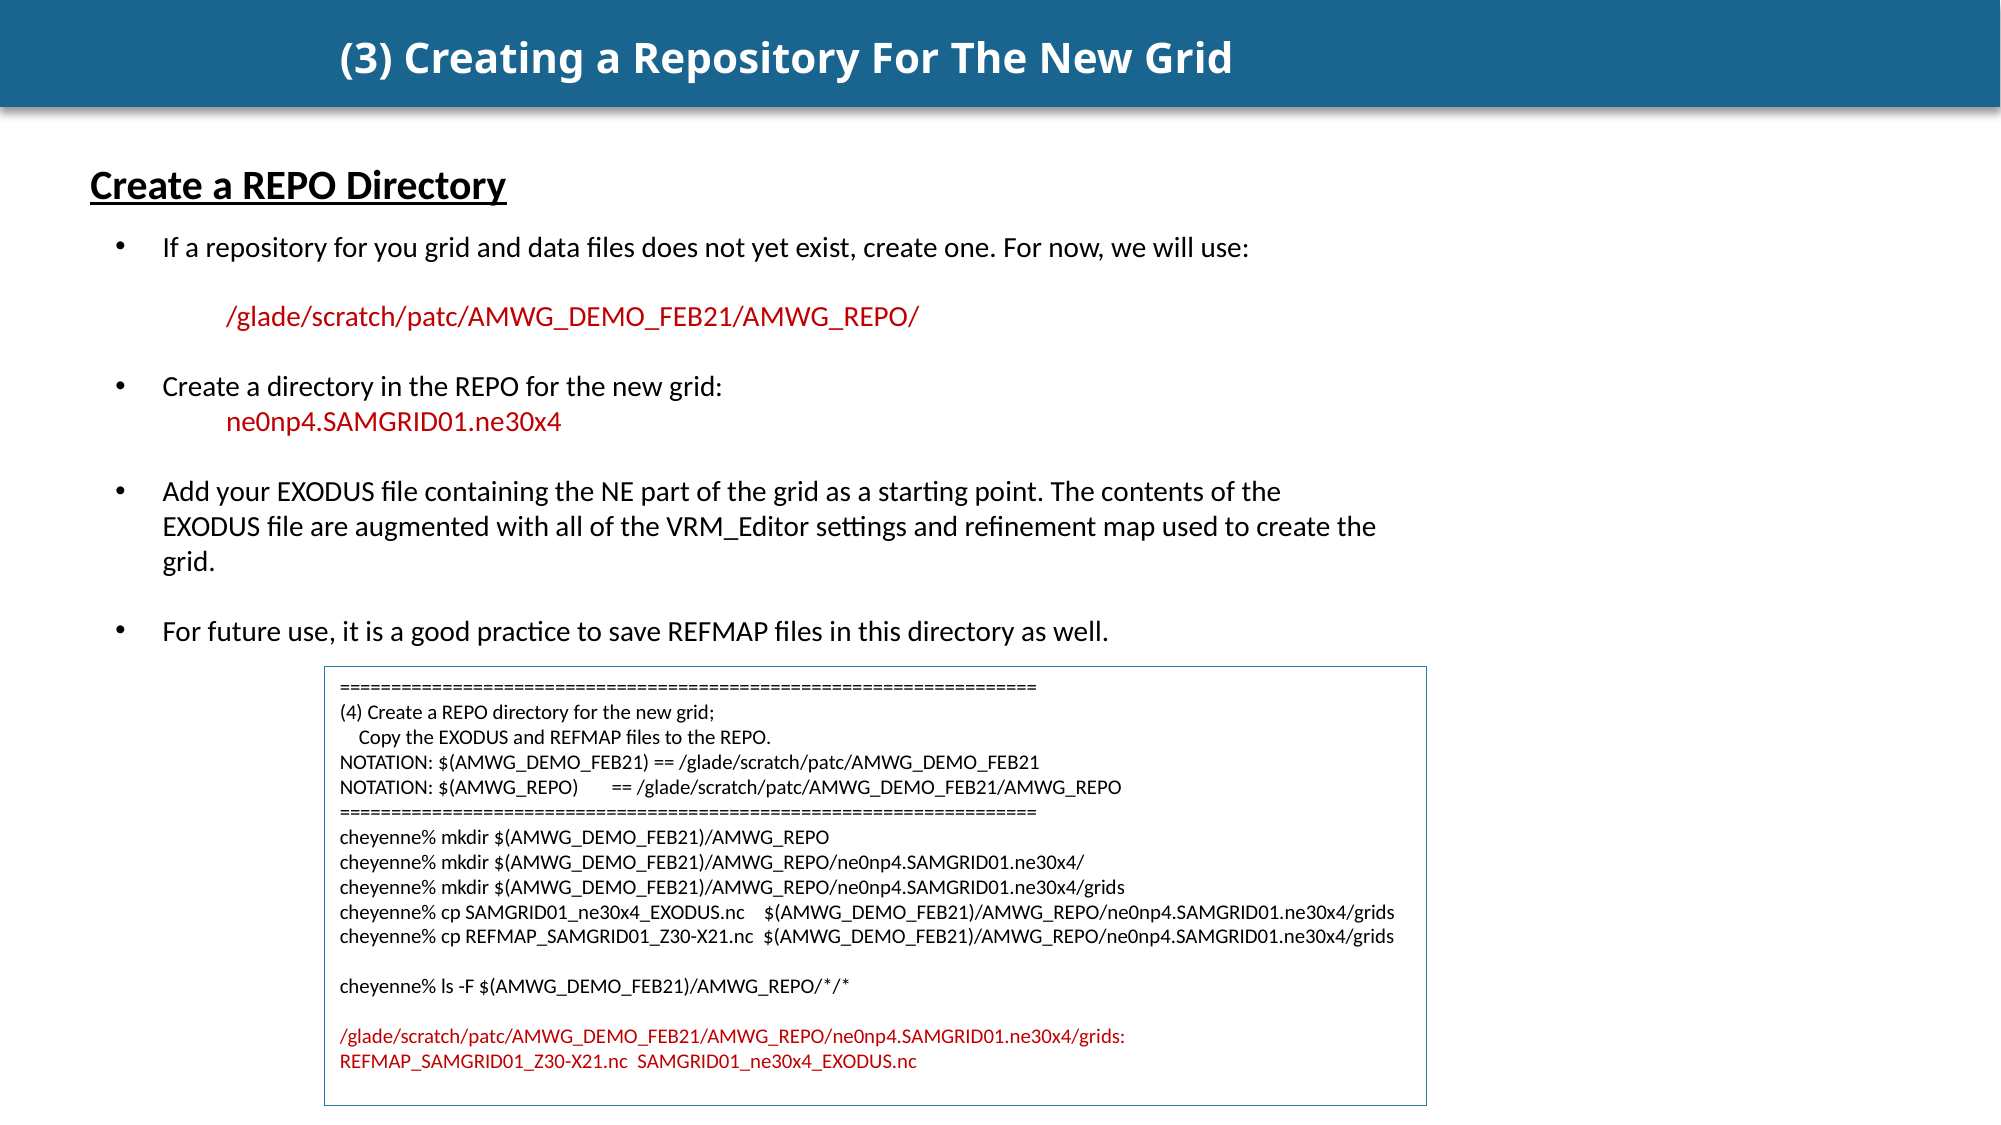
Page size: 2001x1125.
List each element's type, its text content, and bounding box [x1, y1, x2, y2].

text_box If a repository for you grid and data files does not yet exist, create one. For now, we will use: /glade/scratch/patc/AMWG_DEMO_FEB21/AMWG_REPO/ Create a directory in the REPO for the new grid: ne0np4.SAMGRID01.ne30x4 Add your EXODUS file containing the NE part of the grid as a starting point. The contents of the EXODUS file are augmented with all of the VRM_Editor settings and refinement map used to create the grid. For future use, it is a good practice to save REFMAP files in this directory as well. [100, 185, 1394, 655]
text_box Create a REPO Directory [75, 149, 665, 215]
text_box ==================================================================== (4) Create a REPO directory for the new grid; Copy the EXODUS and REFMAP files to the REPO. NOTATION: $(AMWG_DEMO_FEB21) == /glade/scratch/patc/AMWG_DEMO_FEB21 NOTATION: $(AMWG_REPO) == /glade/scratch/patc/AMWG_DEMO_FEB21/AMWG_REPO ==================================================================== cheyenne% mkdir $(AMWG_DEMO_FEB21)/AMWG_REPO cheyenne% mkdir $(AMWG_DEMO_FEB21)/AMWG_REPO/ne0np4.SAMGRID01.ne30x4/ cheyenne% mkdir $(AMWG_DEMO_FEB21)/AMWG_REPO/ne0np4.SAMGRID01.ne30x4/grids cheyenne% cp SAMGRID01_ne30x4_EXODUS.nc $(AMWG_DEMO_FEB21)/AMWG_REPO/ne0np4.SAMGRID01.ne30x4/grids cheyenne% cp REFMAP_SAMGRID01_Z30-X21.nc $(AMWG_DEMO_FEB21)/AMWG_REPO/ne0np4.SAMGRID01.ne30x4/grids cheyenne% ls -F $(AMWG_DEMO_FEB21)/AMWG_REPO/*/* /glade/scratch/patc/AMWG_DEMO_FEB21/AMWG_REPO/ne0np4.SAMGRID01.ne30x4/grids: REFMAP_SAMGRID01_Z30-X21.nc SAMGRID01_ne30x4_EXODUS.nc [324, 666, 1427, 1106]
title (3) Creating a Repository For The New Grid [324, 25, 1675, 88]
